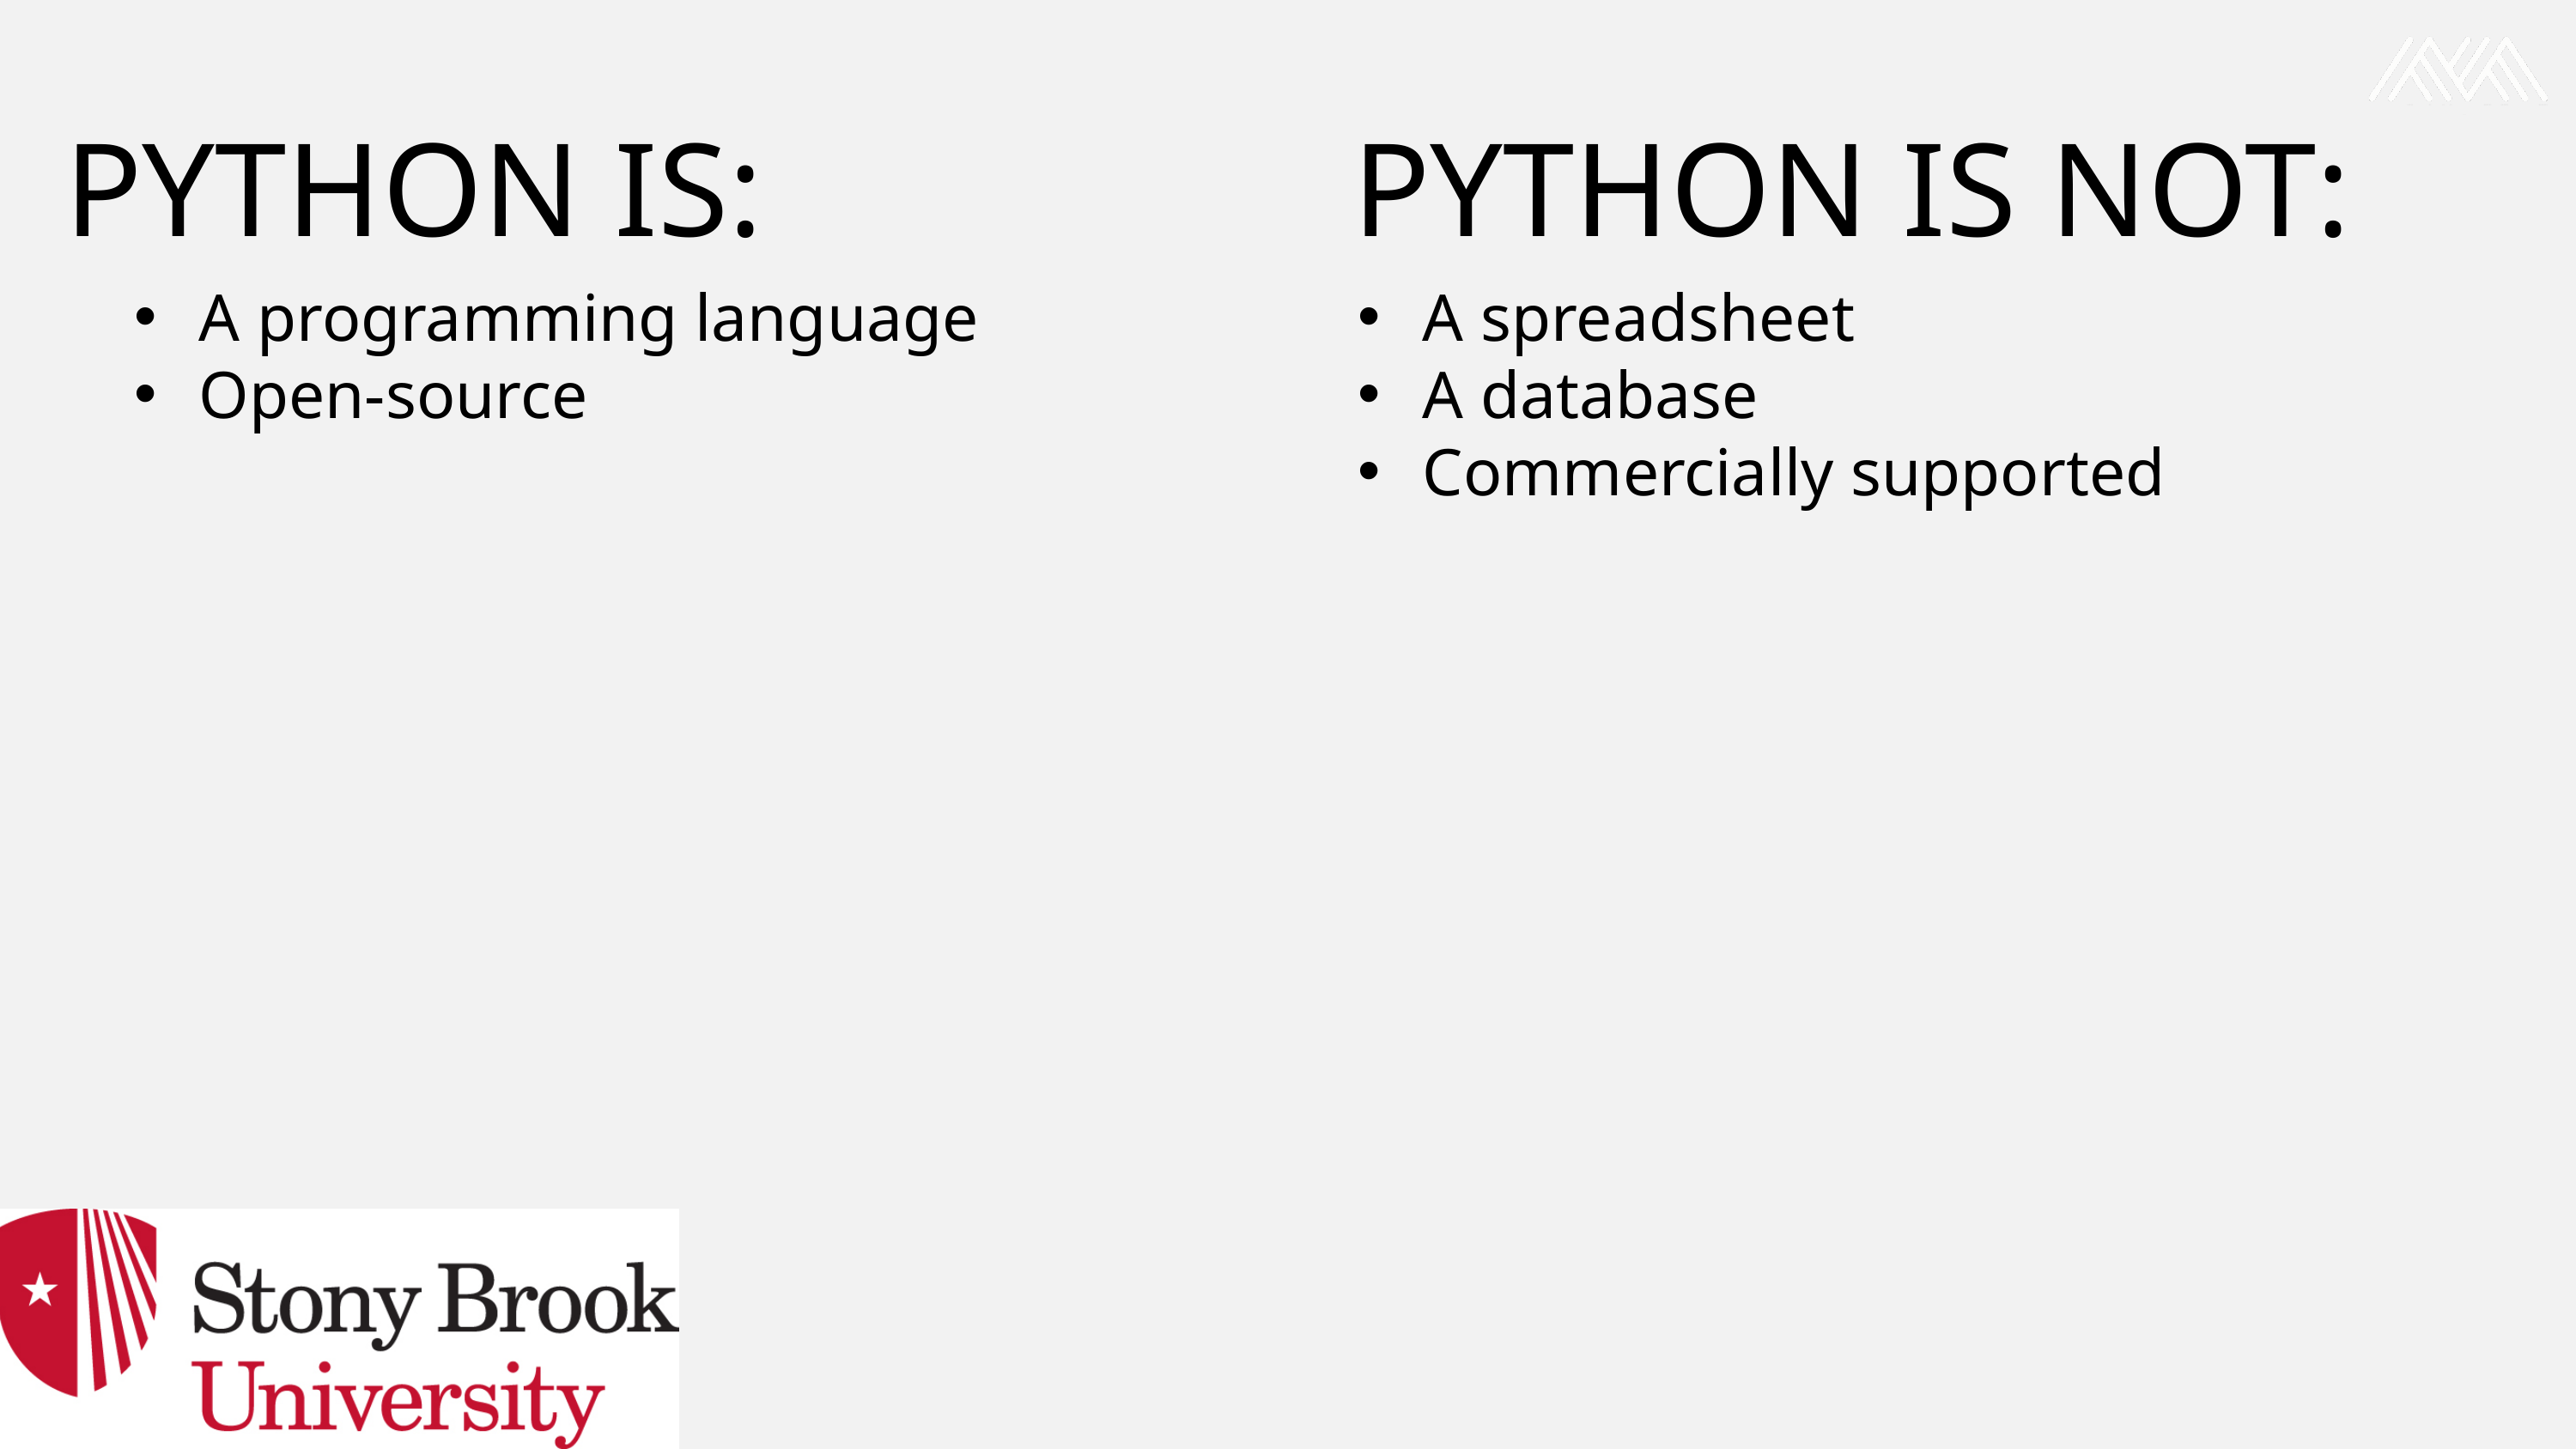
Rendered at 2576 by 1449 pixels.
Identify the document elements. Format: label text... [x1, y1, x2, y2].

text_box A spreadsheet A database Commercially supported [1309, 276, 2470, 509]
text_box A programming language Open-source [85, 276, 1247, 432]
text_box PYTHON IS: PYTHON IS NOT: [64, 82, 2555, 263]
picture [0, 1209, 679, 1449]
picture [2318, 0, 2576, 194]
